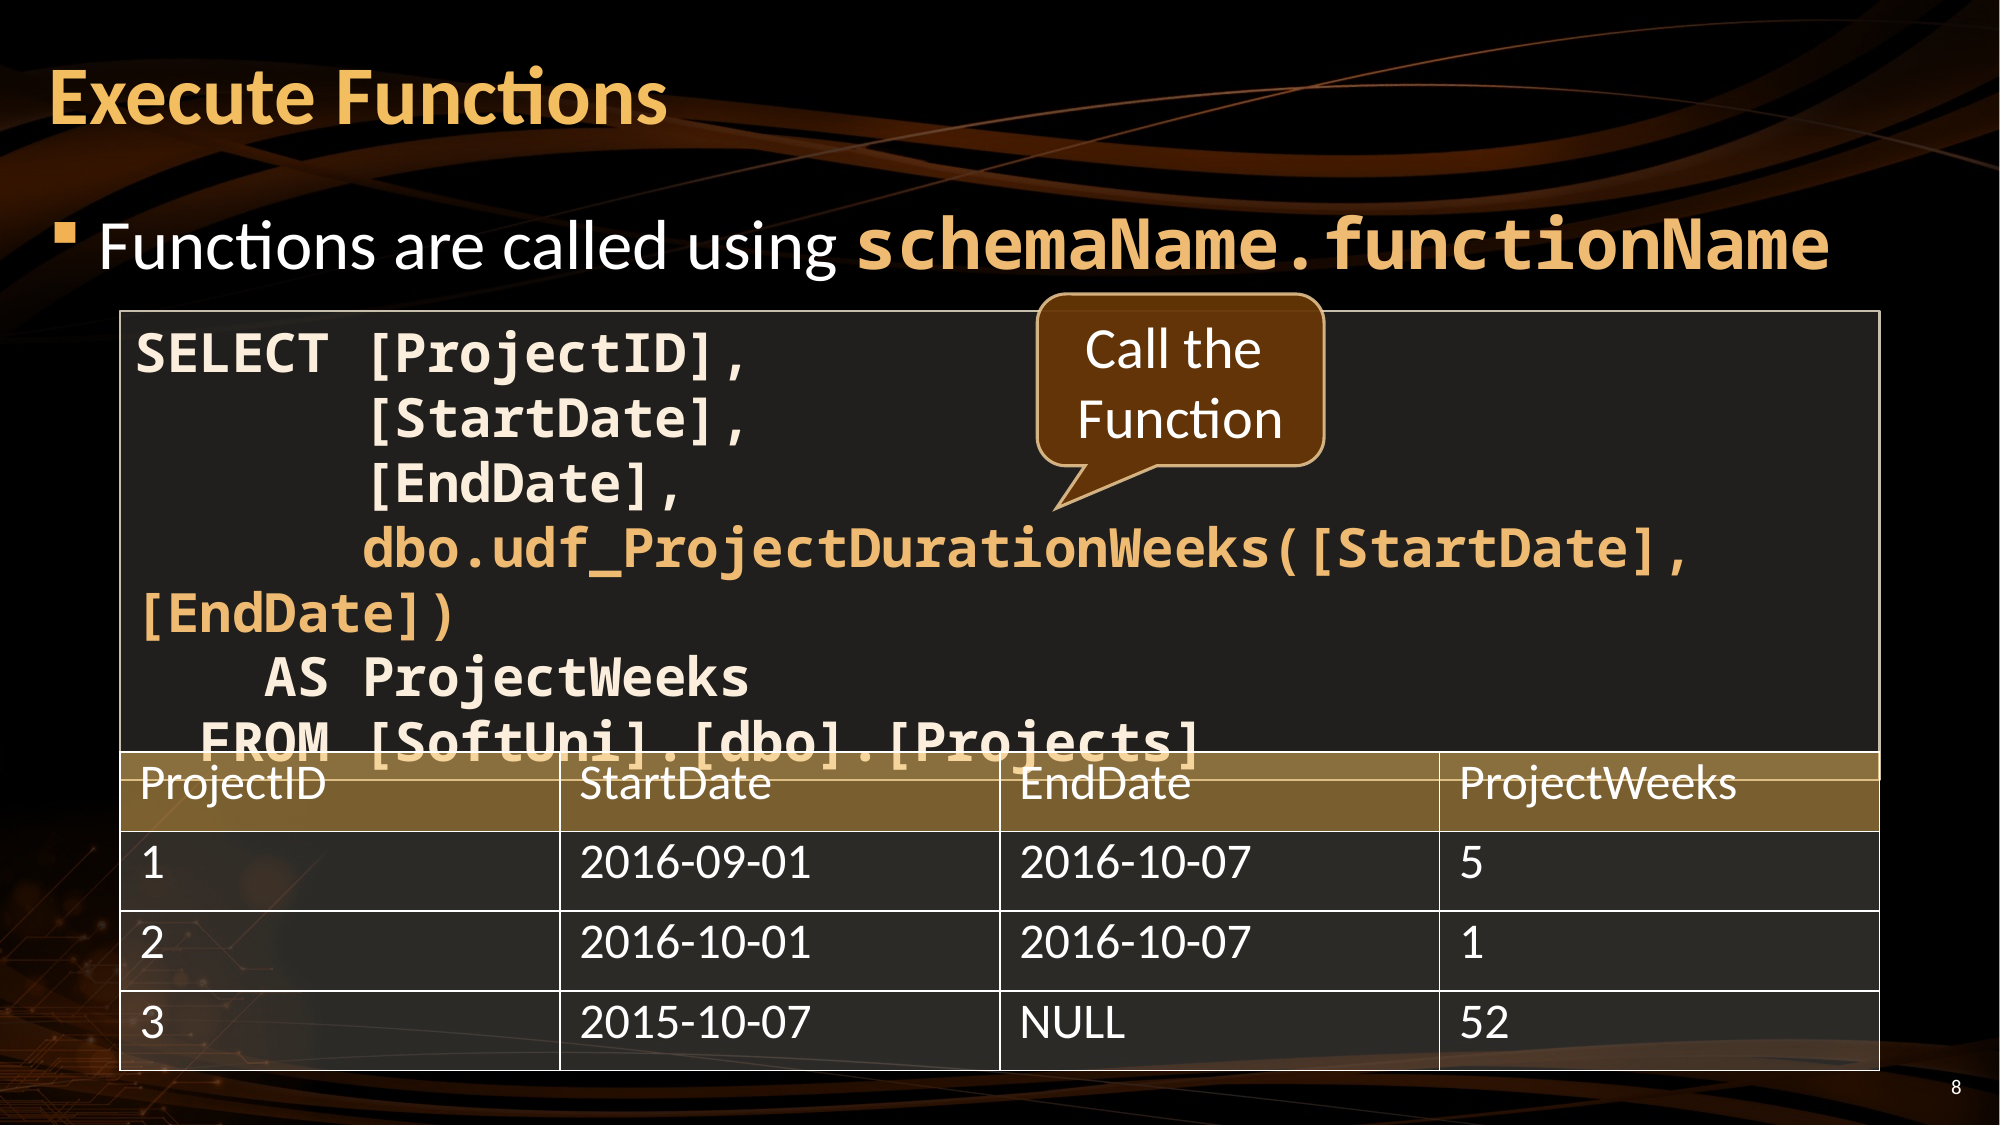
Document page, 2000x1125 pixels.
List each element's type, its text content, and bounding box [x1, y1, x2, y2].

table_cell 2016-10-07 [1001, 912, 1439, 990]
text_box SELECT [ProjectID], [StartDate], [EndDate], dbo.udf_ProjectDurationWeeks([StartDate],[EndDate]) AS ProjectWeeks FROM [SoftUni].[dbo].[Projects] [119, 310, 1880, 751]
table_header ProjectID [121, 753, 559, 831]
table_cell 2015-10-07 [561, 992, 999, 1070]
table_header StartDate [561, 753, 999, 831]
table_cell 3 [121, 992, 559, 1070]
title Execute Functions [30, 6, 1602, 189]
table_cell 52 [1440, 992, 1879, 1070]
table_header EndDate [1001, 753, 1439, 831]
list Functions are called using schemaName.functionName [31, 188, 1968, 1103]
text_box Call the Function [1036, 292, 1326, 511]
table_cell 2016-09-01 [561, 832, 999, 910]
table_cell 2016-10-01 [561, 912, 999, 990]
table_cell 2 [121, 912, 559, 990]
table_cell 1 [1440, 912, 1879, 990]
table_cell 2016-10-07 [1001, 832, 1439, 910]
table_cell 1 [121, 832, 559, 910]
table_header ProjectWeeks [1440, 753, 1879, 831]
table_cell NULL [1001, 992, 1439, 1070]
picture [0, 0, 2000, 1125]
table_cell 5 [1440, 832, 1879, 910]
